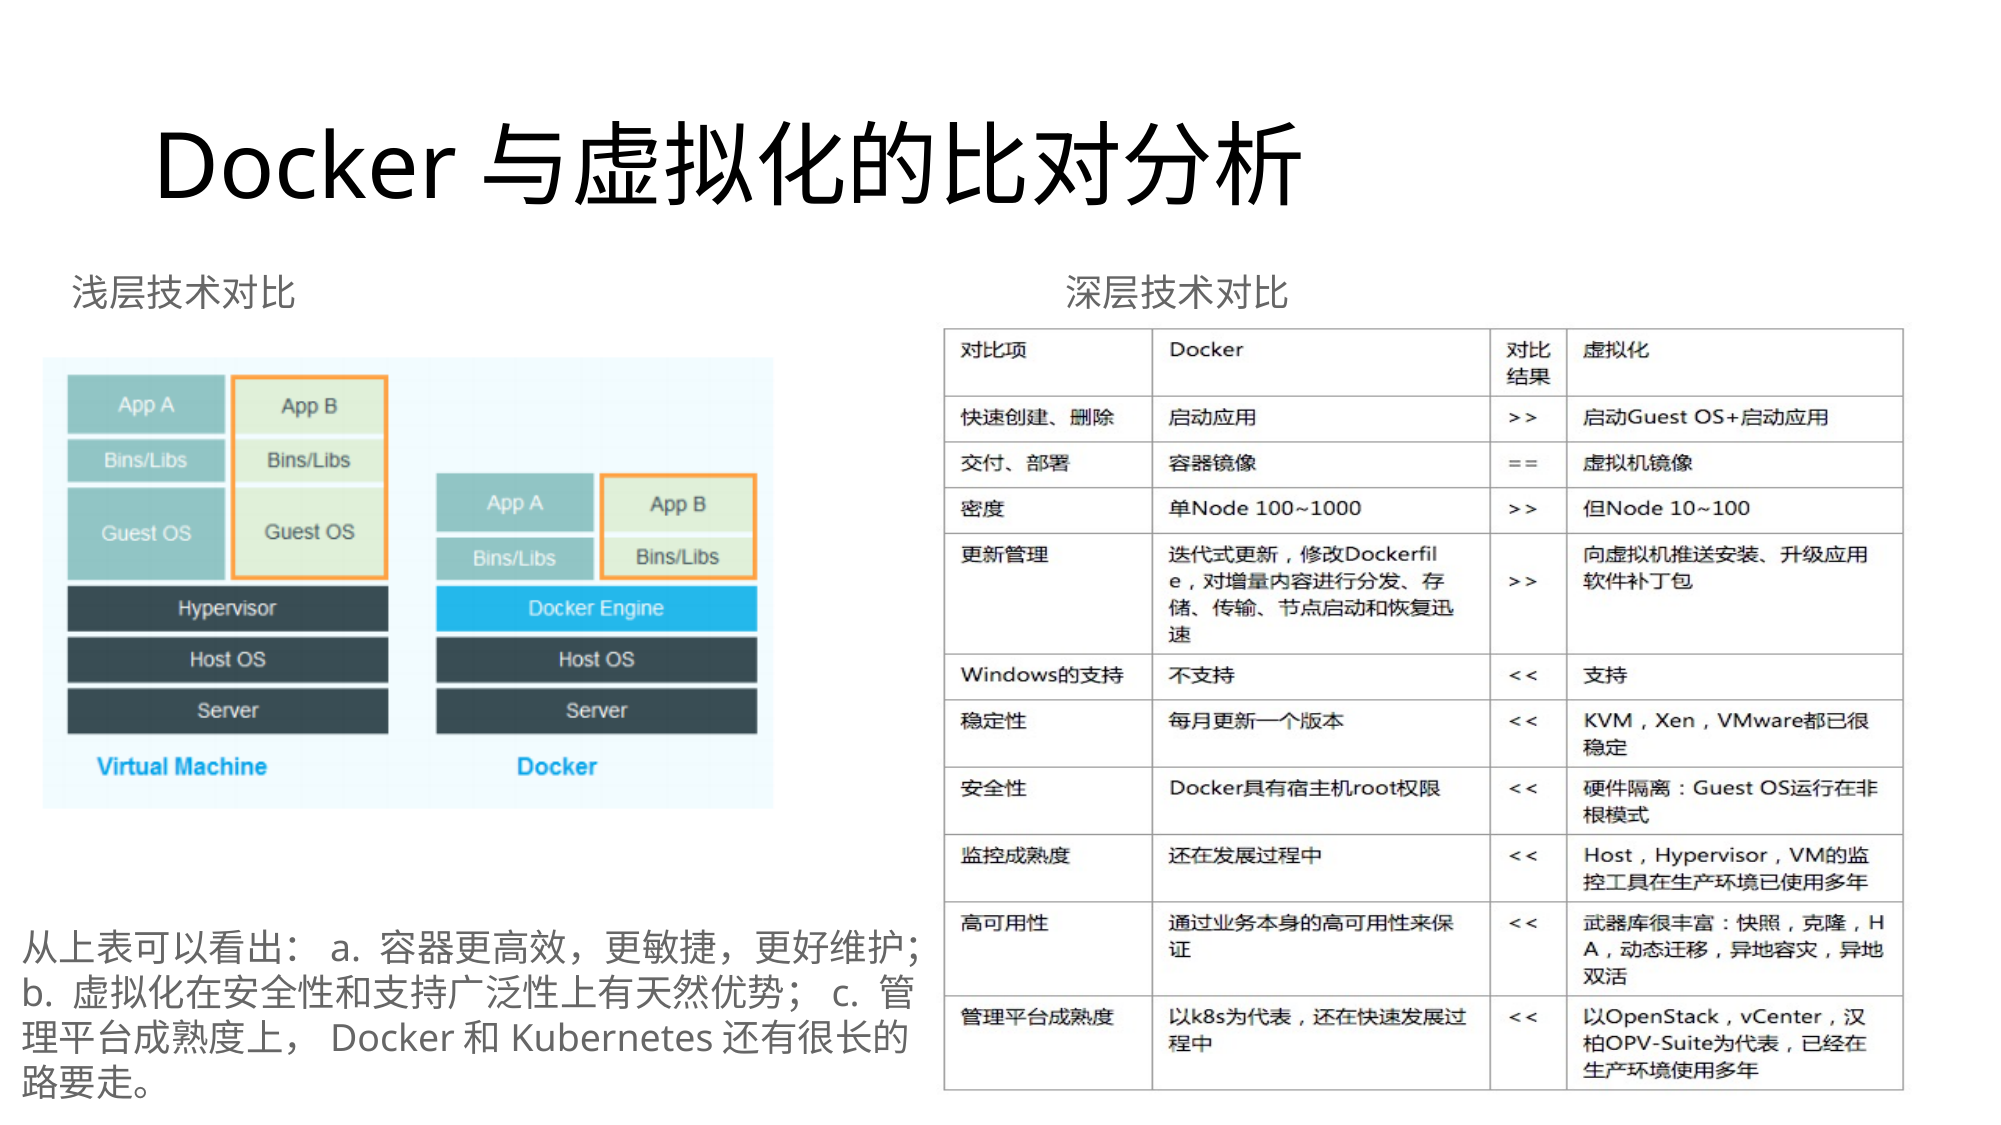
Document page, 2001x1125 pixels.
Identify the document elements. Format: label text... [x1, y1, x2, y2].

picture [40, 353, 778, 812]
text_box 深层技术对比 [1050, 261, 1306, 322]
title Docker与虚拟化的比对分析 [137, 59, 1863, 278]
text_box 从上表可以看出：a. 容器更高效，更敏捷，更好维护；b. 虚拟化在安全性和支持广泛性上有天然优势；c. 管理平台成熟度上，Docker和Kubernetes还有很长的路要走。 [6, 916, 937, 1112]
text_box 浅层技术对比 [56, 261, 312, 322]
picture [936, 322, 1912, 1097]
